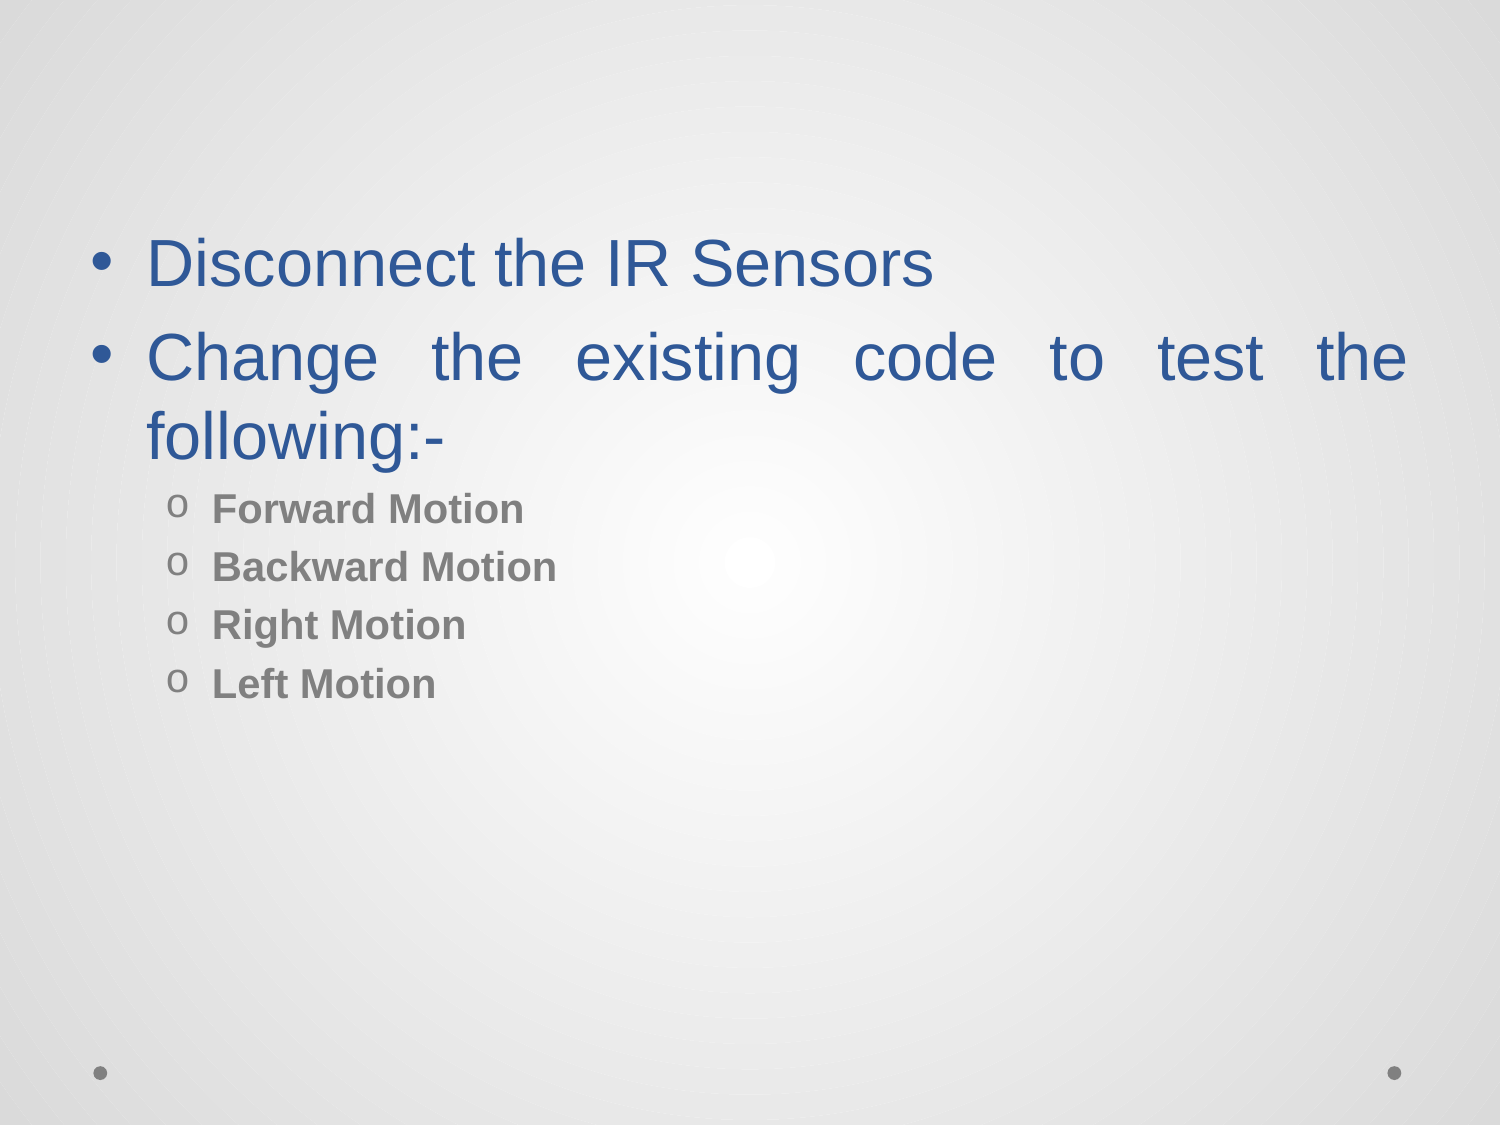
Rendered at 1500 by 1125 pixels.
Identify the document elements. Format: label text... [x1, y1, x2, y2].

list Disconnect the IR Sensors Change the existing code to test the following:- Forward Motion Backward Motion Right Motion Left Motion [75, 212, 1425, 925]
